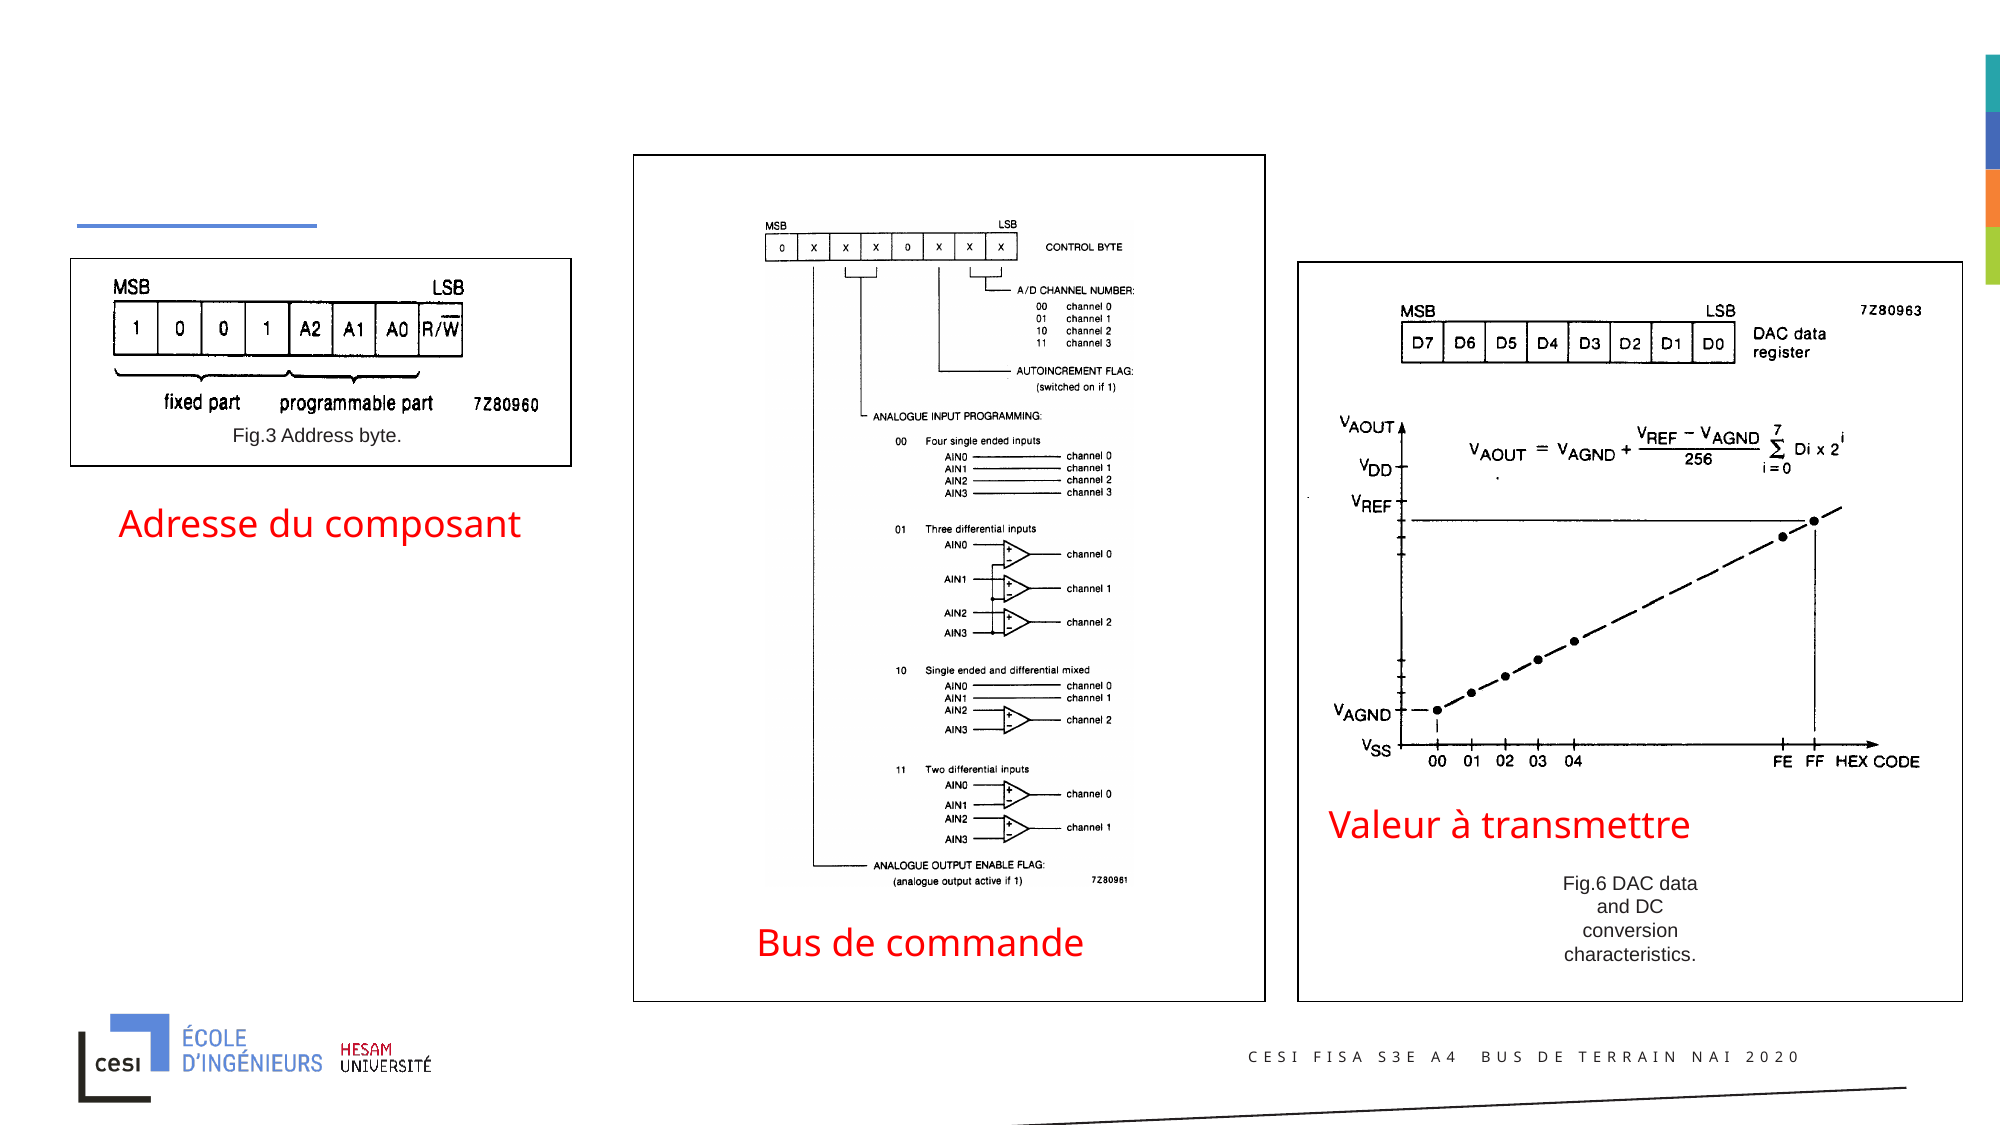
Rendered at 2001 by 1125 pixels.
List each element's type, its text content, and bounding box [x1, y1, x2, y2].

picture [12, 949, 433, 1125]
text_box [633, 154, 1266, 1002]
picture [113, 278, 538, 414]
text_box Valeur à transmettre [1313, 793, 1763, 853]
text_box Fig.6 DAC data and DC conversion characteristics. [1298, 261, 1963, 1002]
footer CESI FISA S3E A4 Bus de Terrain NAI 2020 [1041, 1027, 1814, 1088]
picture [1307, 304, 1921, 768]
text_box Fig.3 Address byte. [70, 258, 572, 467]
text_box Adresse du composant [103, 492, 553, 553]
